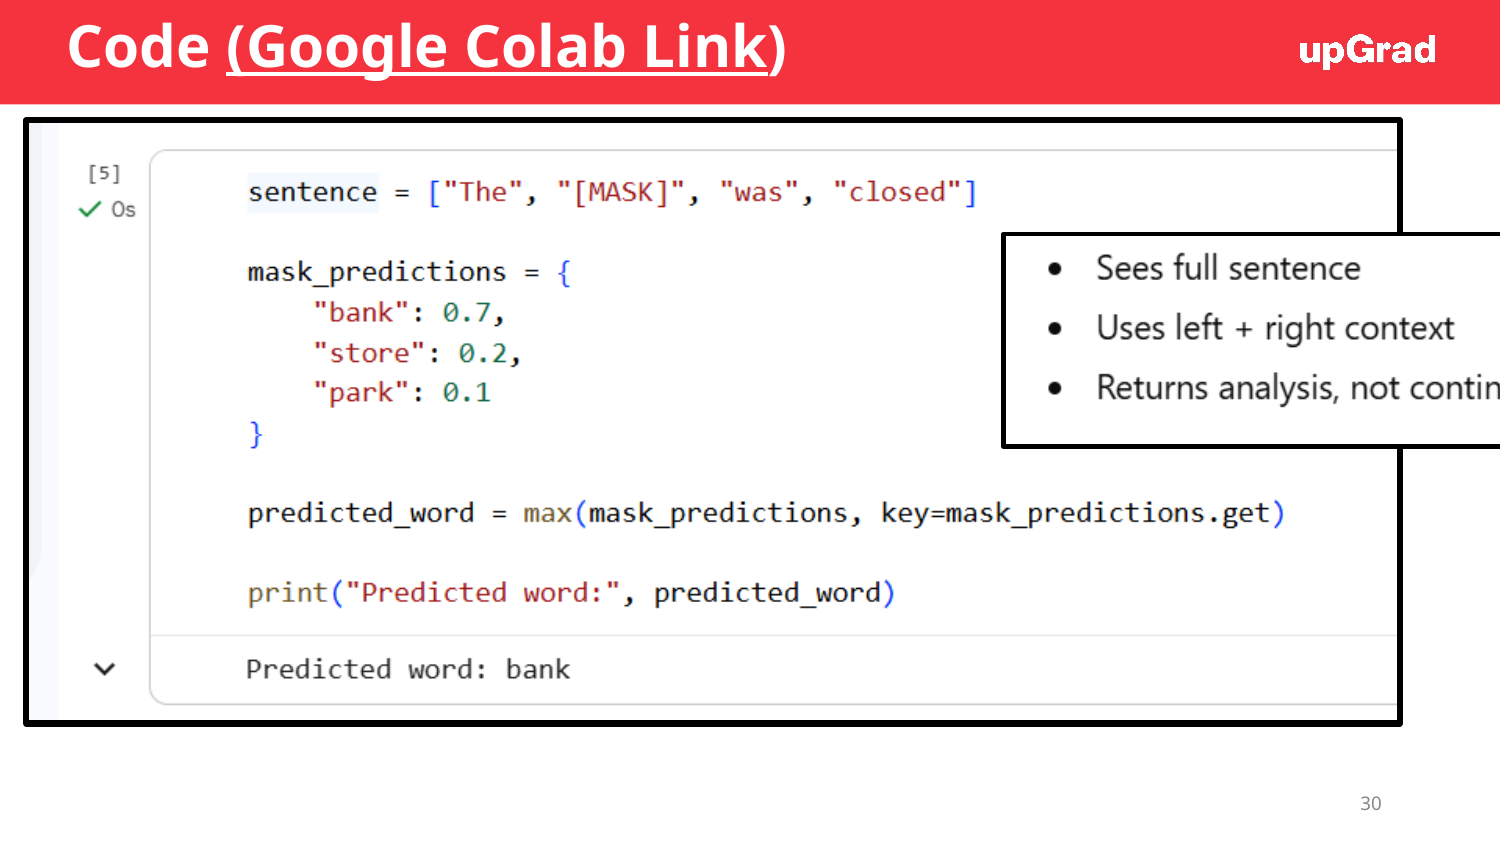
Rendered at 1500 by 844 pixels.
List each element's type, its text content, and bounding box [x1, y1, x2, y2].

picture [29, 123, 1500, 721]
title Code (Google Colab Link) [51, 49, 1194, 113]
slide_number 30 [1059, 782, 1397, 827]
picture [1300, 34, 1435, 70]
